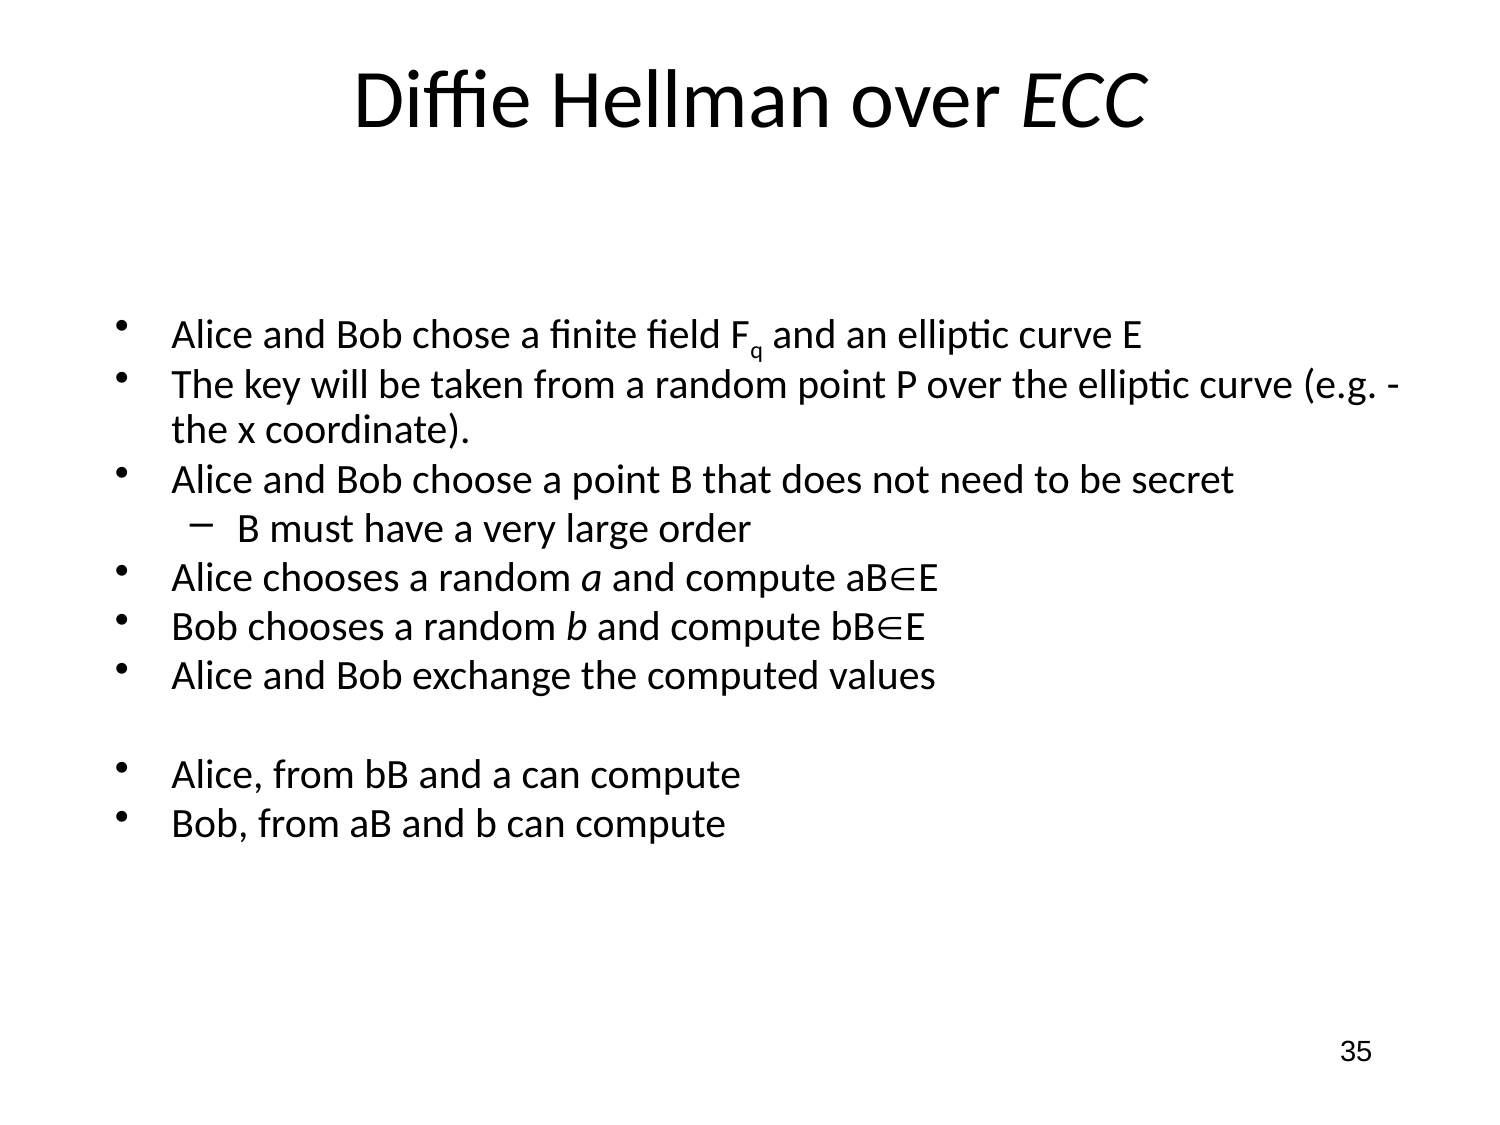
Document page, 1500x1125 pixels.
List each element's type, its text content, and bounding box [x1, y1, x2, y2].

slide_number 35 [1074, 1024, 1388, 1101]
title Diffie Hellman over ECC [112, 24, 1388, 163]
